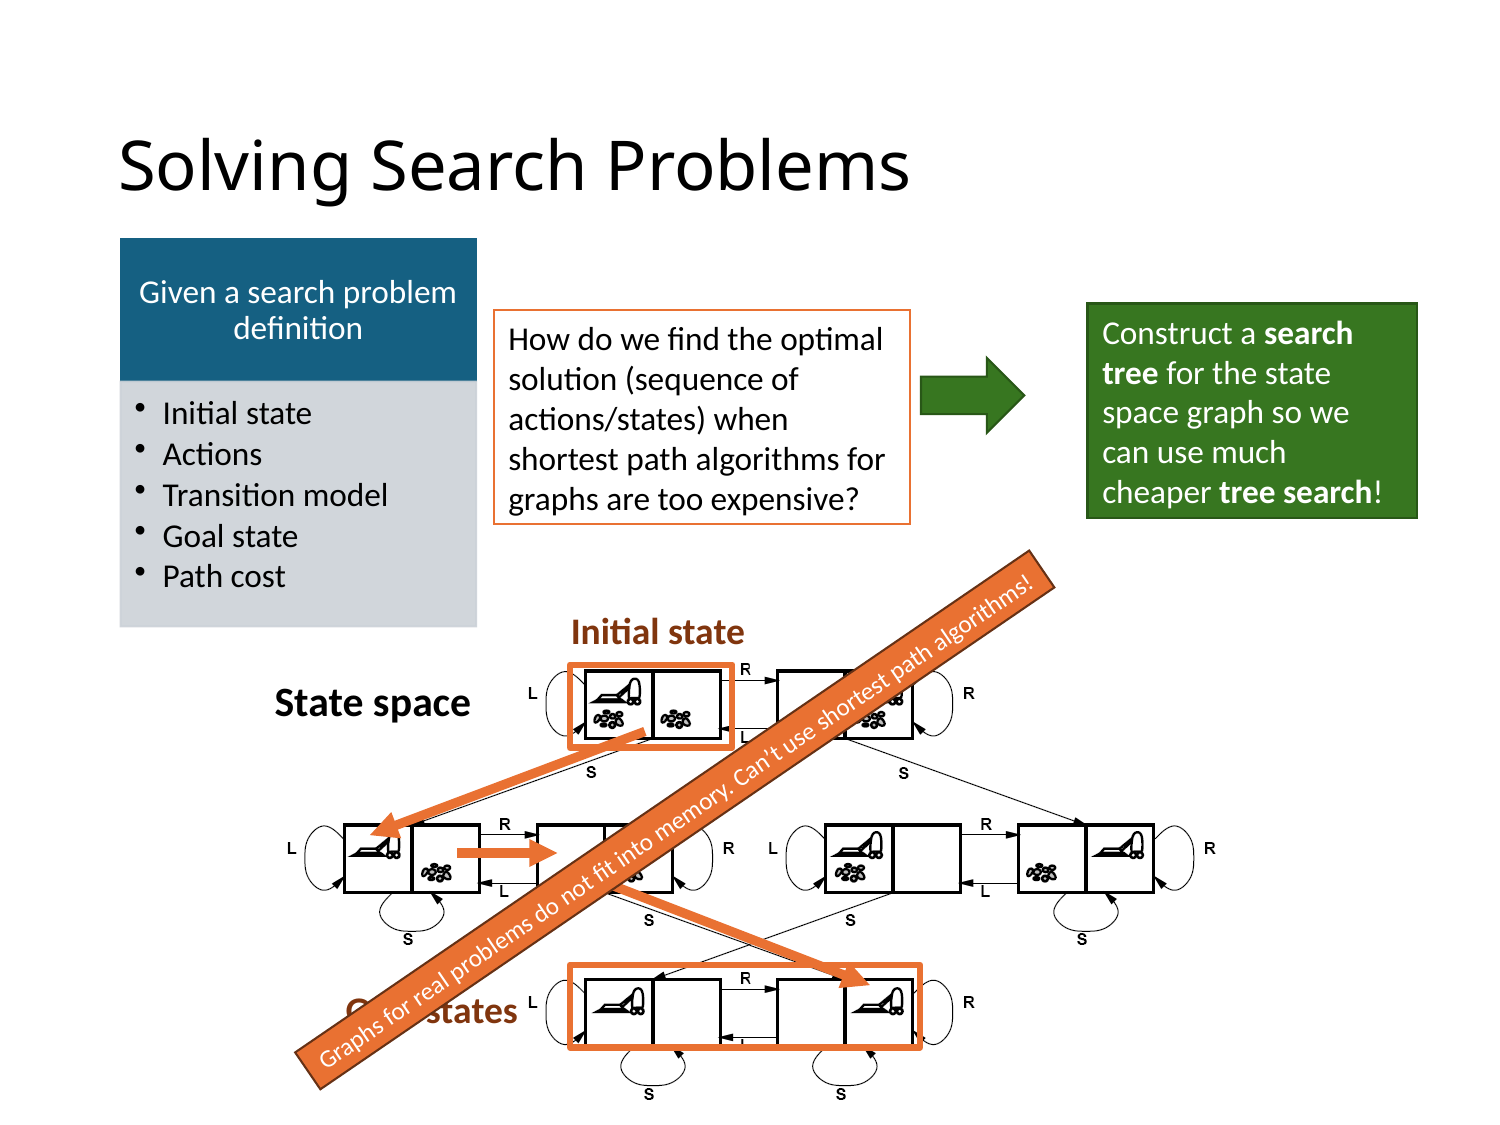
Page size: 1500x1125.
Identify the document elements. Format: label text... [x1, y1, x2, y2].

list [120, 238, 477, 628]
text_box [282, 599, 1218, 1104]
title Solving Search Problems [103, 59, 1397, 278]
text_box Construct a search tree for the state space graph so we can use much cheaper tree search! [1086, 302, 1418, 519]
text_box State space [229, 667, 282, 733]
text_box [919, 355, 1026, 436]
text_box How do we find the optimal solution (sequence of actions/states) when shortest path algorithms for graphs are too expensive? [493, 309, 911, 525]
text_box Graphs for real problems do not fit into memory. Can’t use shortest path algorithms! [956, 549, 1056, 599]
